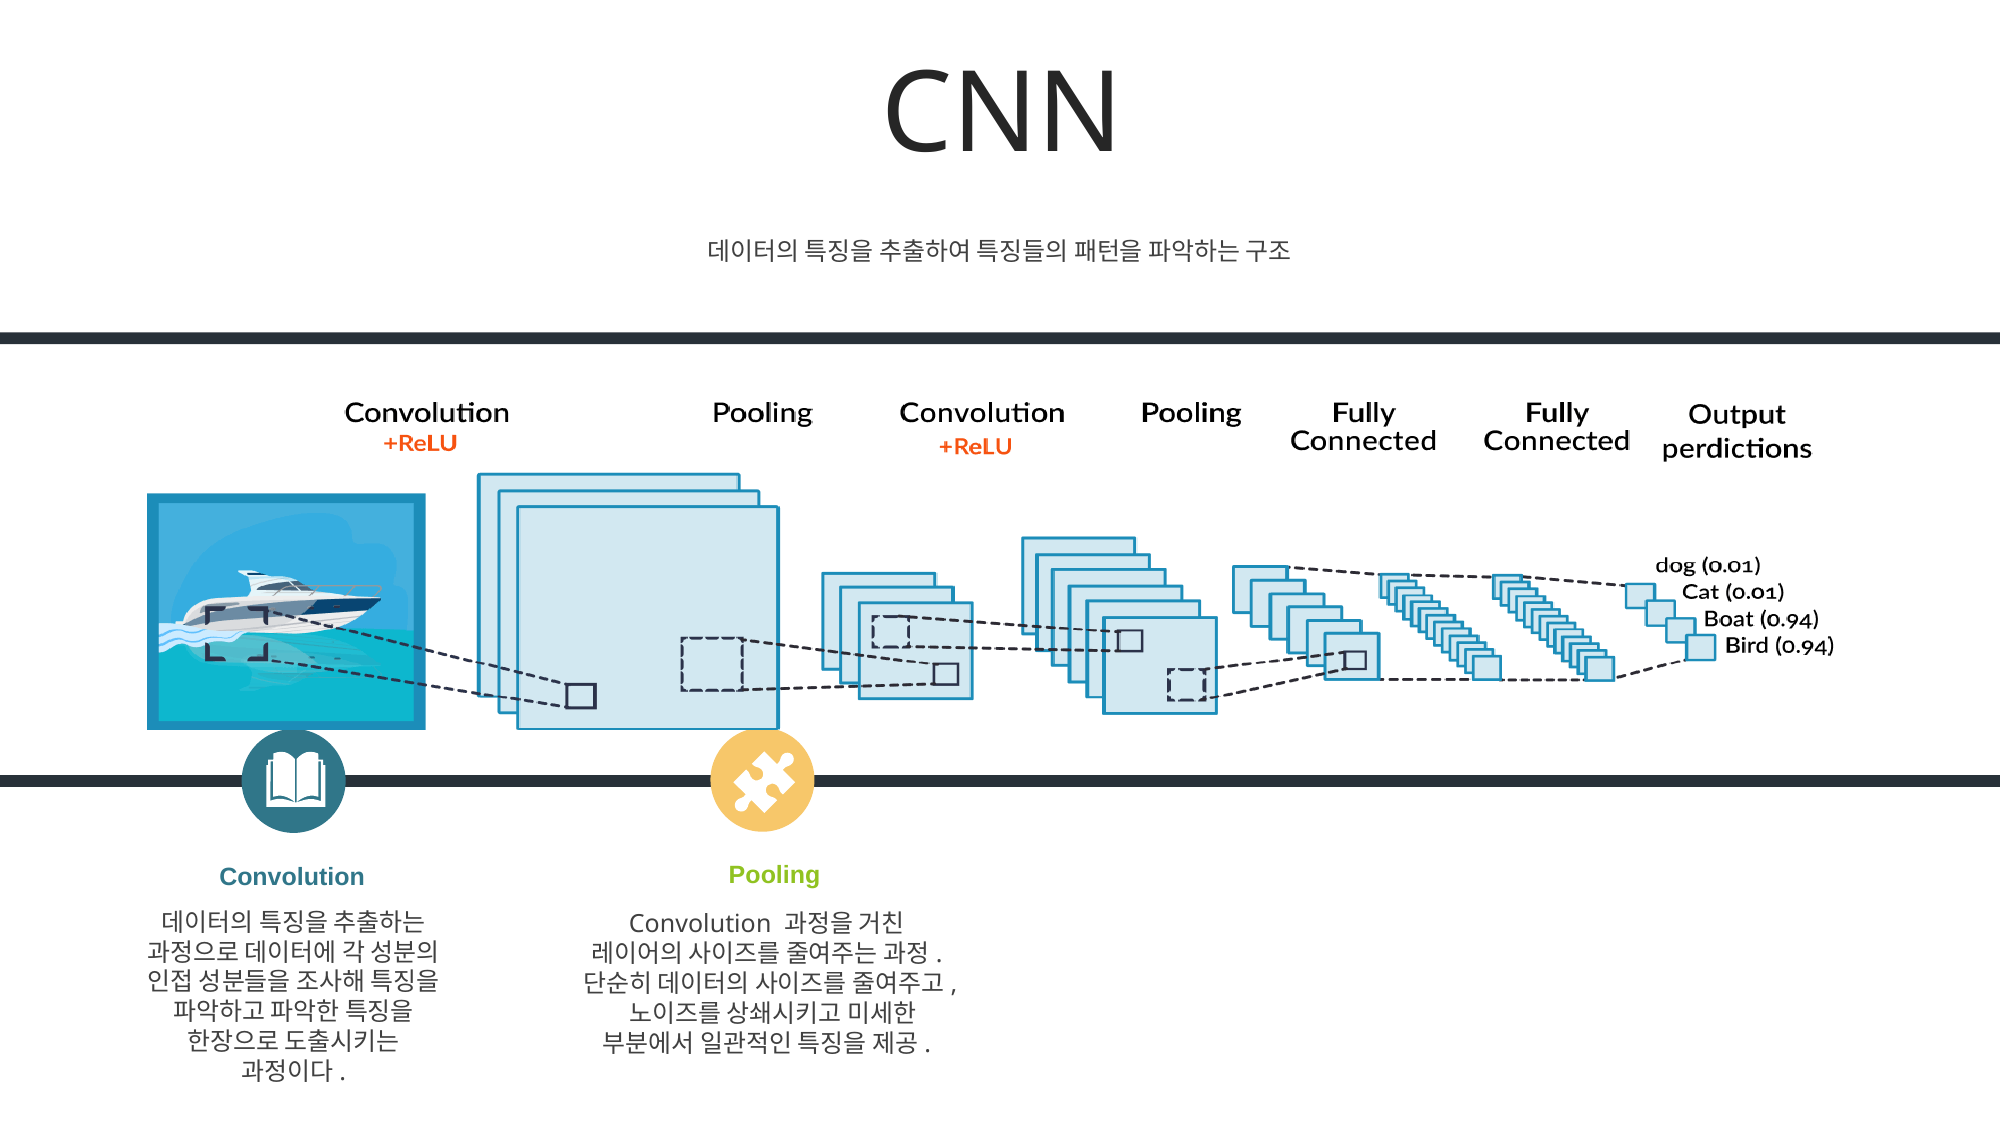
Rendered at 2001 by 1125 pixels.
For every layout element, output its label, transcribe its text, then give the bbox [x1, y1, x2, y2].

text_box [709, 765, 816, 833]
text_box [265, 765, 327, 809]
text_box [731, 765, 797, 815]
text_box 데이터의 특징을 추출하여 특징들의 패턴을 파악하는 구조 [427, 227, 1573, 333]
list CNN [53, 55, 1952, 175]
text_box [240, 765, 347, 834]
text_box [130, 853, 457, 1125]
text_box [566, 851, 974, 1125]
picture [0, 354, 2000, 765]
